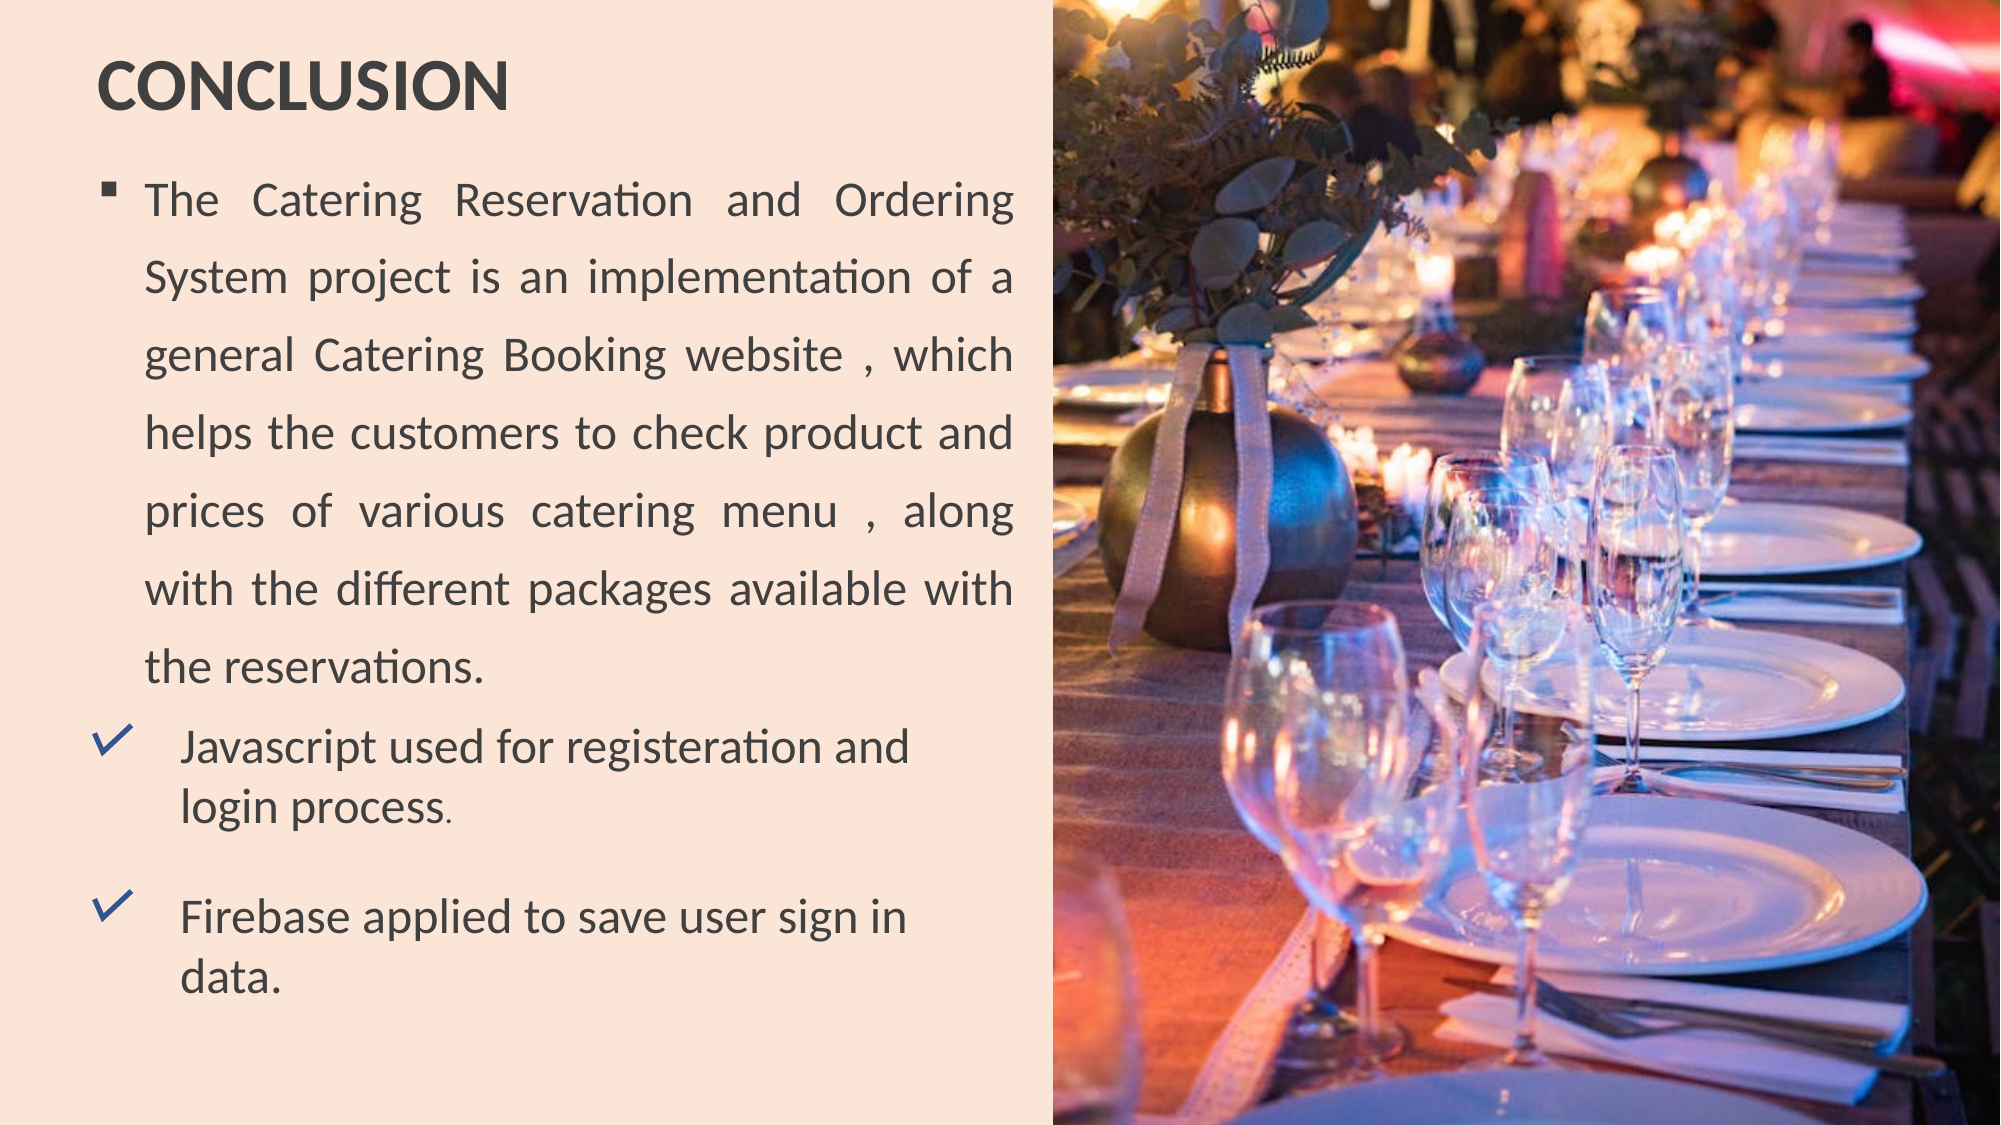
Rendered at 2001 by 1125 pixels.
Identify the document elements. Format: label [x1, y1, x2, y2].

picture [1053, 0, 2000, 1125]
text_box [82, 34, 1030, 1014]
